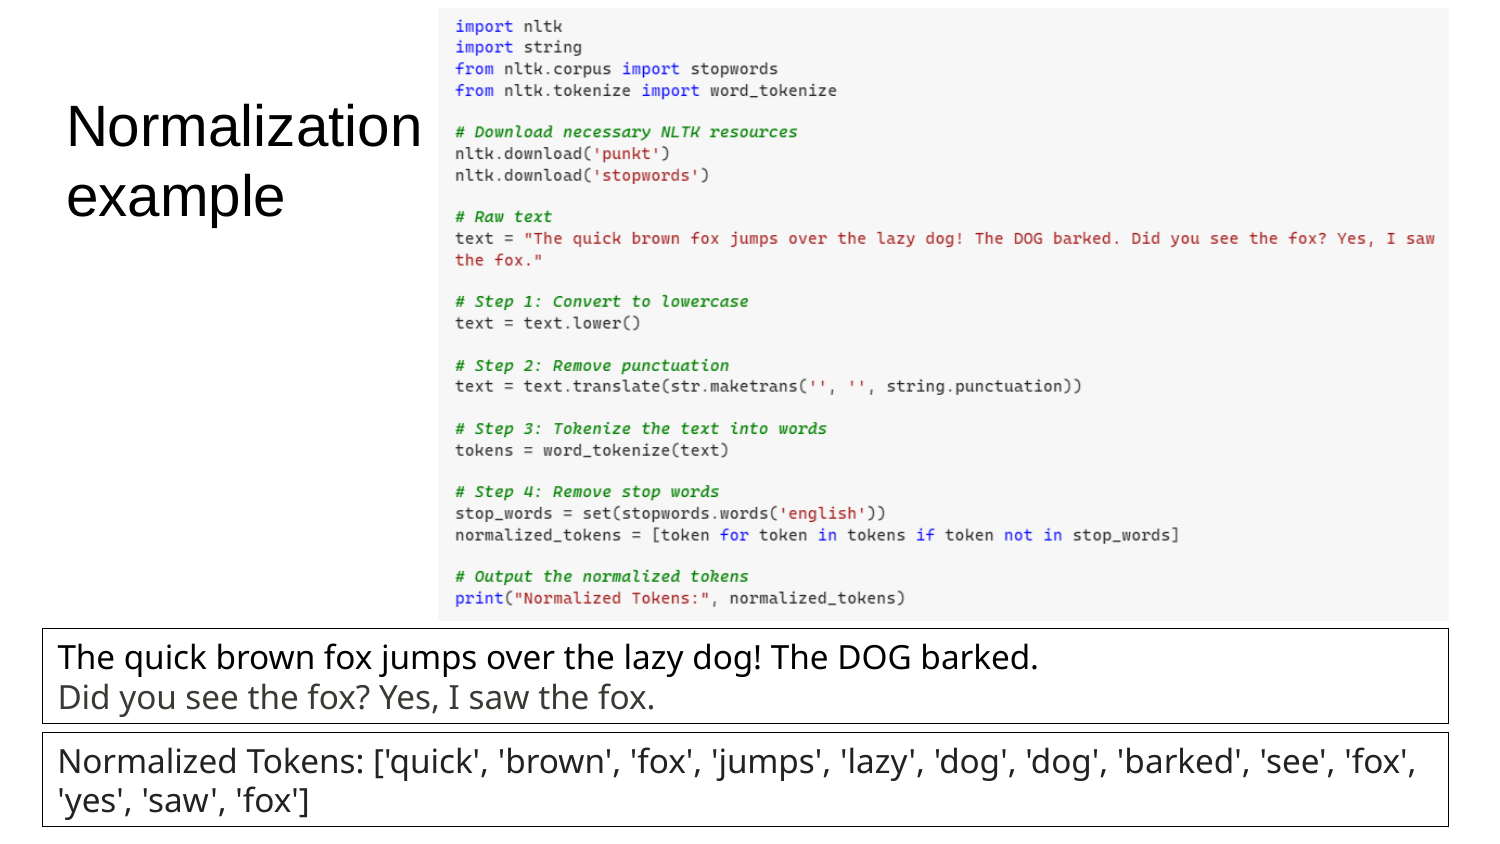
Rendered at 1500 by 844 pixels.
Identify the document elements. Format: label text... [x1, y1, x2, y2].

title Normalization example [51, 72, 433, 244]
picture [438, 8, 1450, 621]
text_box Normalized Tokens: ['quick', 'brown', 'fox', 'jumps', 'lazy', 'dog', 'dog', 'barked', 'see', 'fox', 'yes', 'saw', 'fox'] [42, 732, 1449, 827]
text_box The quick brown fox jumps over the lazy dog! The DOG barked. Did you see the fox? Yes, I saw the fox. [42, 628, 1449, 724]
